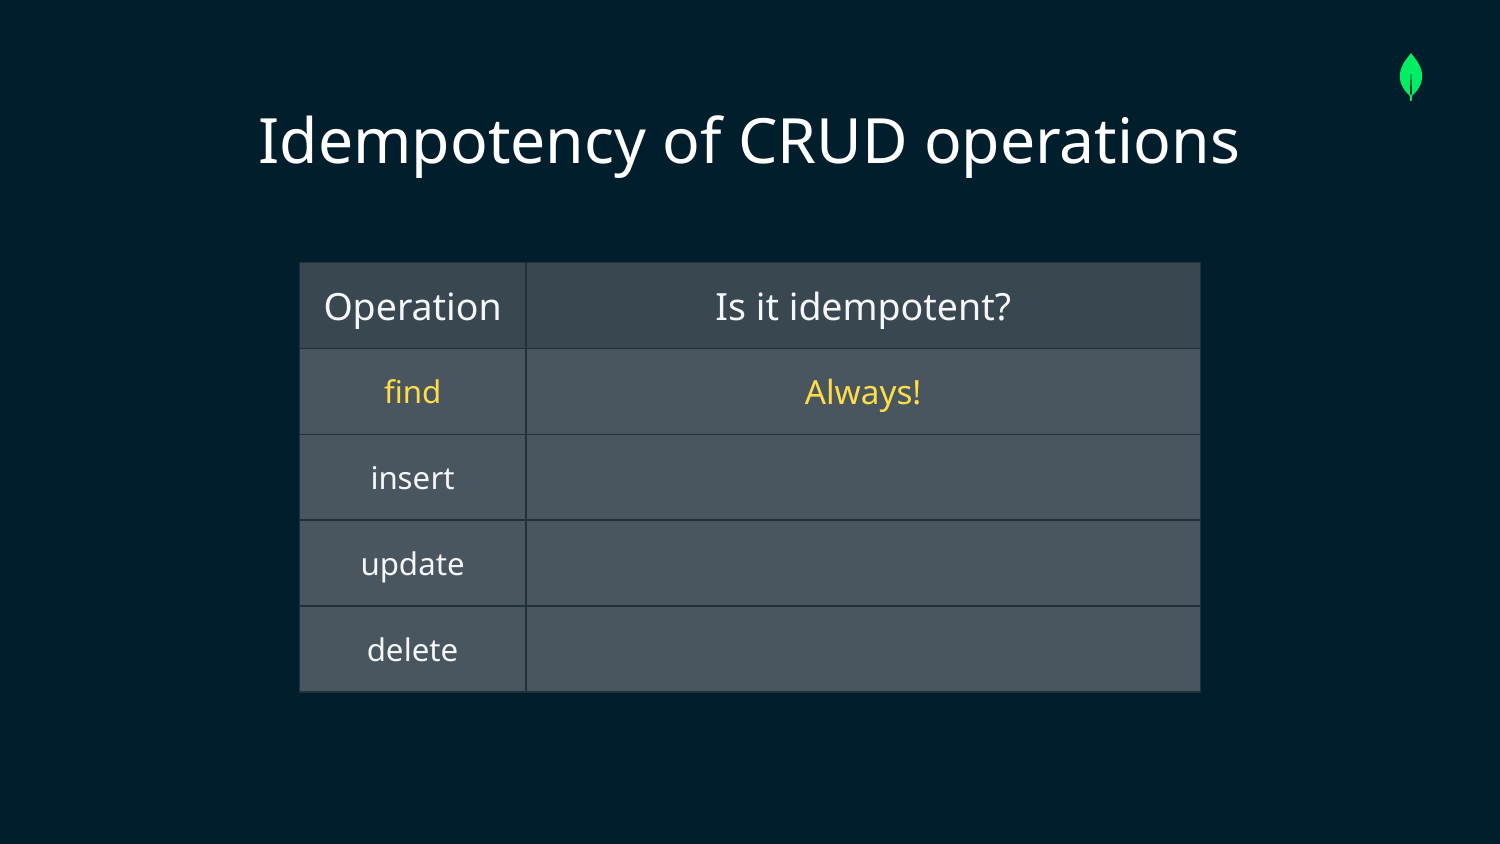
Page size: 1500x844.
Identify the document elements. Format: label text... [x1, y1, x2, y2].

table_header Operation [300, 263, 525, 348]
table_cell [527, 607, 1200, 691]
table_header Is it idempotent? [527, 263, 1200, 348]
table_cell find [300, 349, 525, 434]
table_cell [527, 521, 1200, 605]
table_cell insert [300, 435, 525, 519]
title Idempotency of CRUD operations [174, 100, 1326, 177]
table_cell delete [300, 607, 525, 691]
table_cell [527, 435, 1200, 519]
table_cell Always! [527, 349, 1200, 434]
table_cell update [300, 521, 525, 605]
